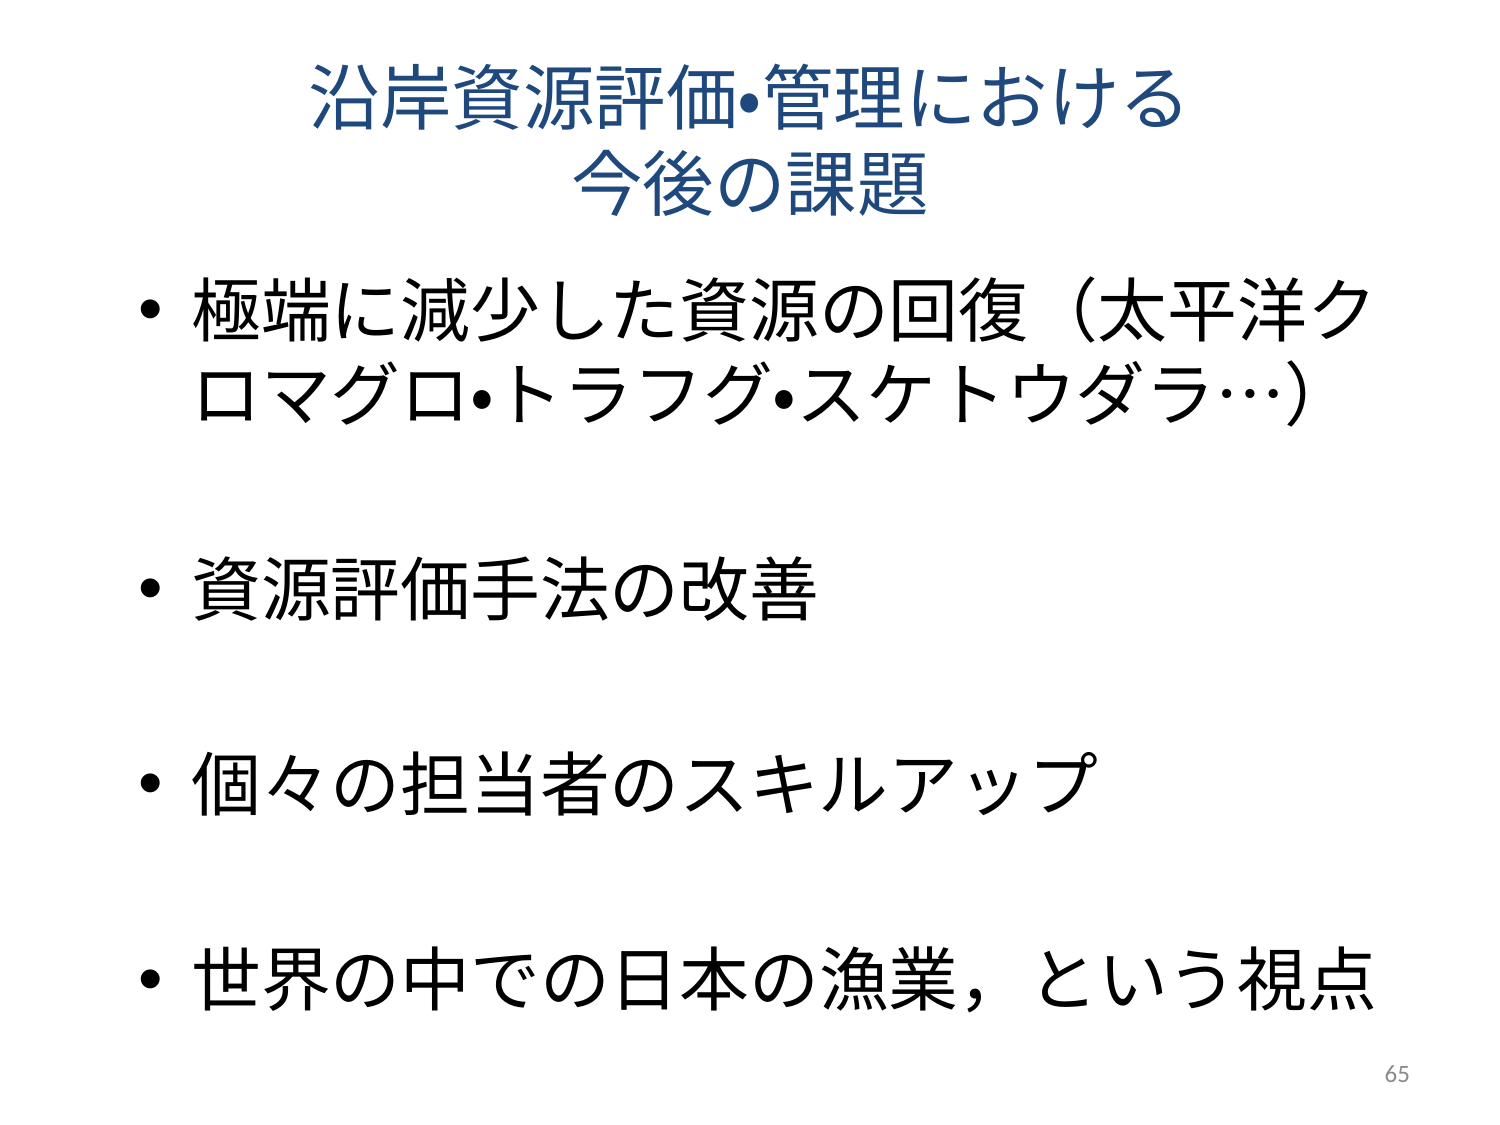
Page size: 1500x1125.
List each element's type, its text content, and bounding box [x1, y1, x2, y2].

title 沿岸資源評価・管理における 今後の課題 [75, 45, 1425, 233]
slide_number 65 [1074, 1042, 1425, 1103]
list 極端に減少した資源の回復（太平洋クロマグロ・トラフグ・スケトウダラ…） 資源評価手法の改善 個々の担当者のスキルアップ 世界の中での日本の漁業，という視点 [123, 259, 1425, 1043]
